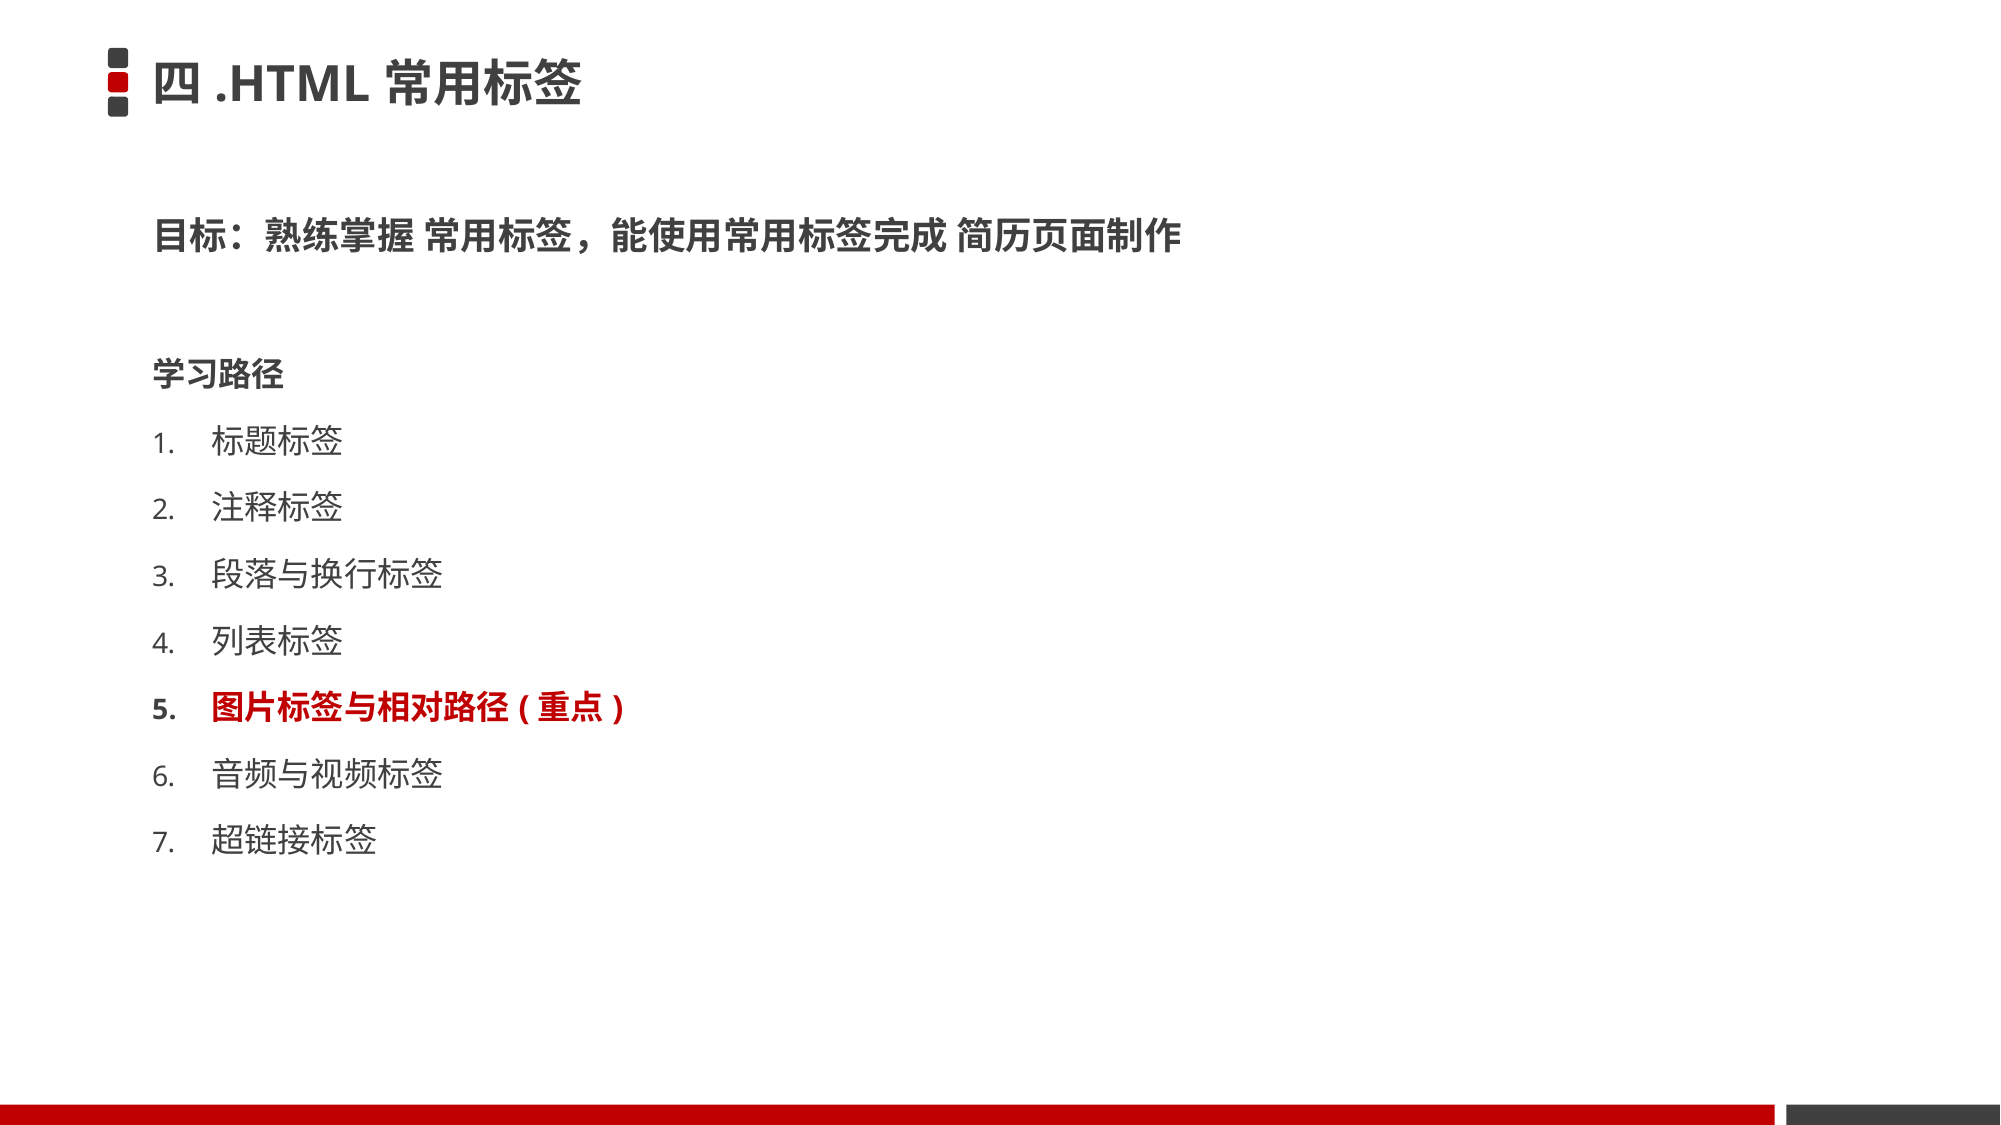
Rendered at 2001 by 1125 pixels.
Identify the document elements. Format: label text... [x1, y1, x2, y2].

list 目标：熟练掌握 常用标签，能使用常用标签完成 简历页面制作 [137, 192, 1753, 277]
title 四.HTML常用标签 [137, 38, 1577, 124]
text_box 学习路径 标题标签 注释标签 段落与换行标签 列表标签 图片标签与相对路径(重点) 音频与视频标签 超链接标签 [137, 326, 1280, 1019]
